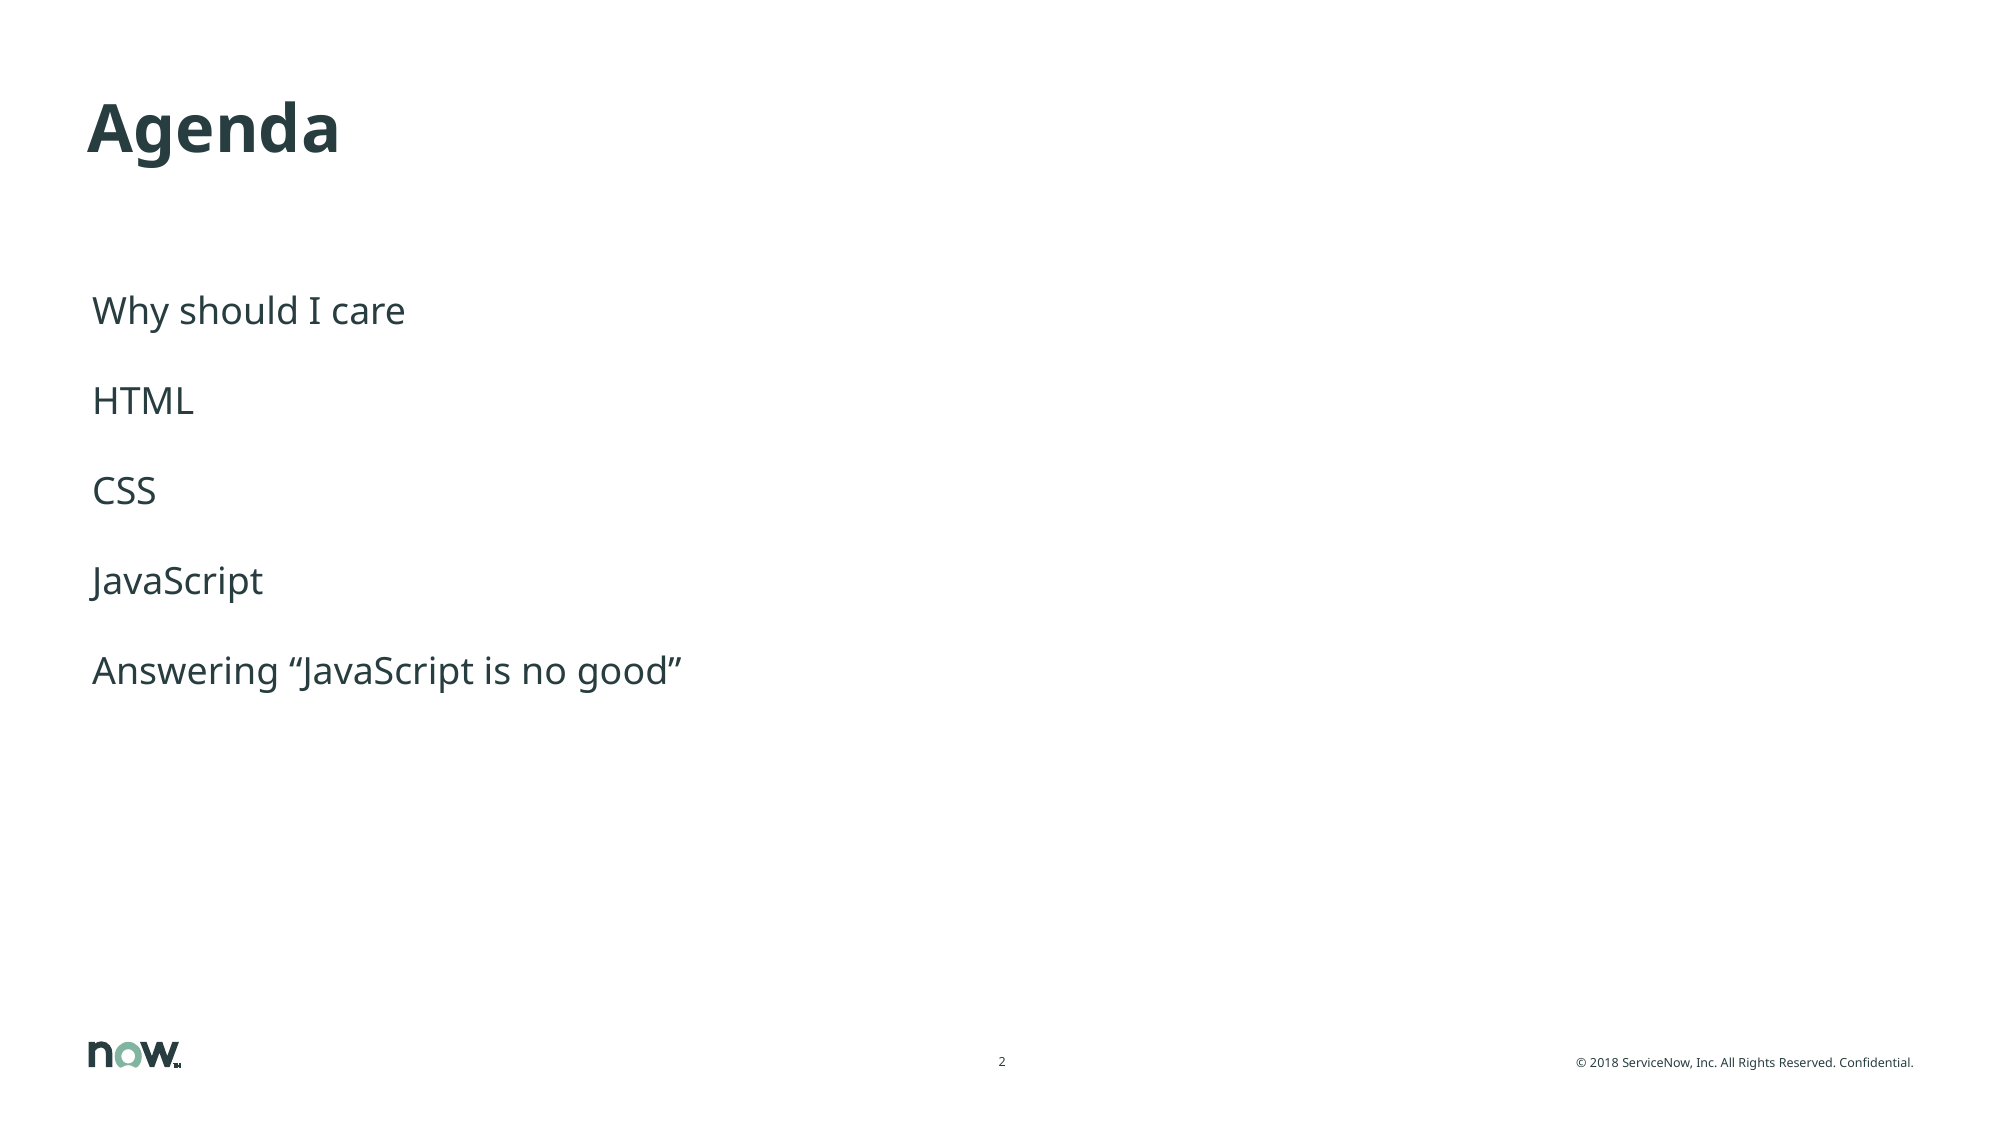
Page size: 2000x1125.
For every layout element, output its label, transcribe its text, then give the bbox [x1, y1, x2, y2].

text_box Why should I care HTML CSS JavaScript Answering “JavaScript is no good” [77, 279, 837, 700]
title Agenda [72, 56, 1911, 166]
